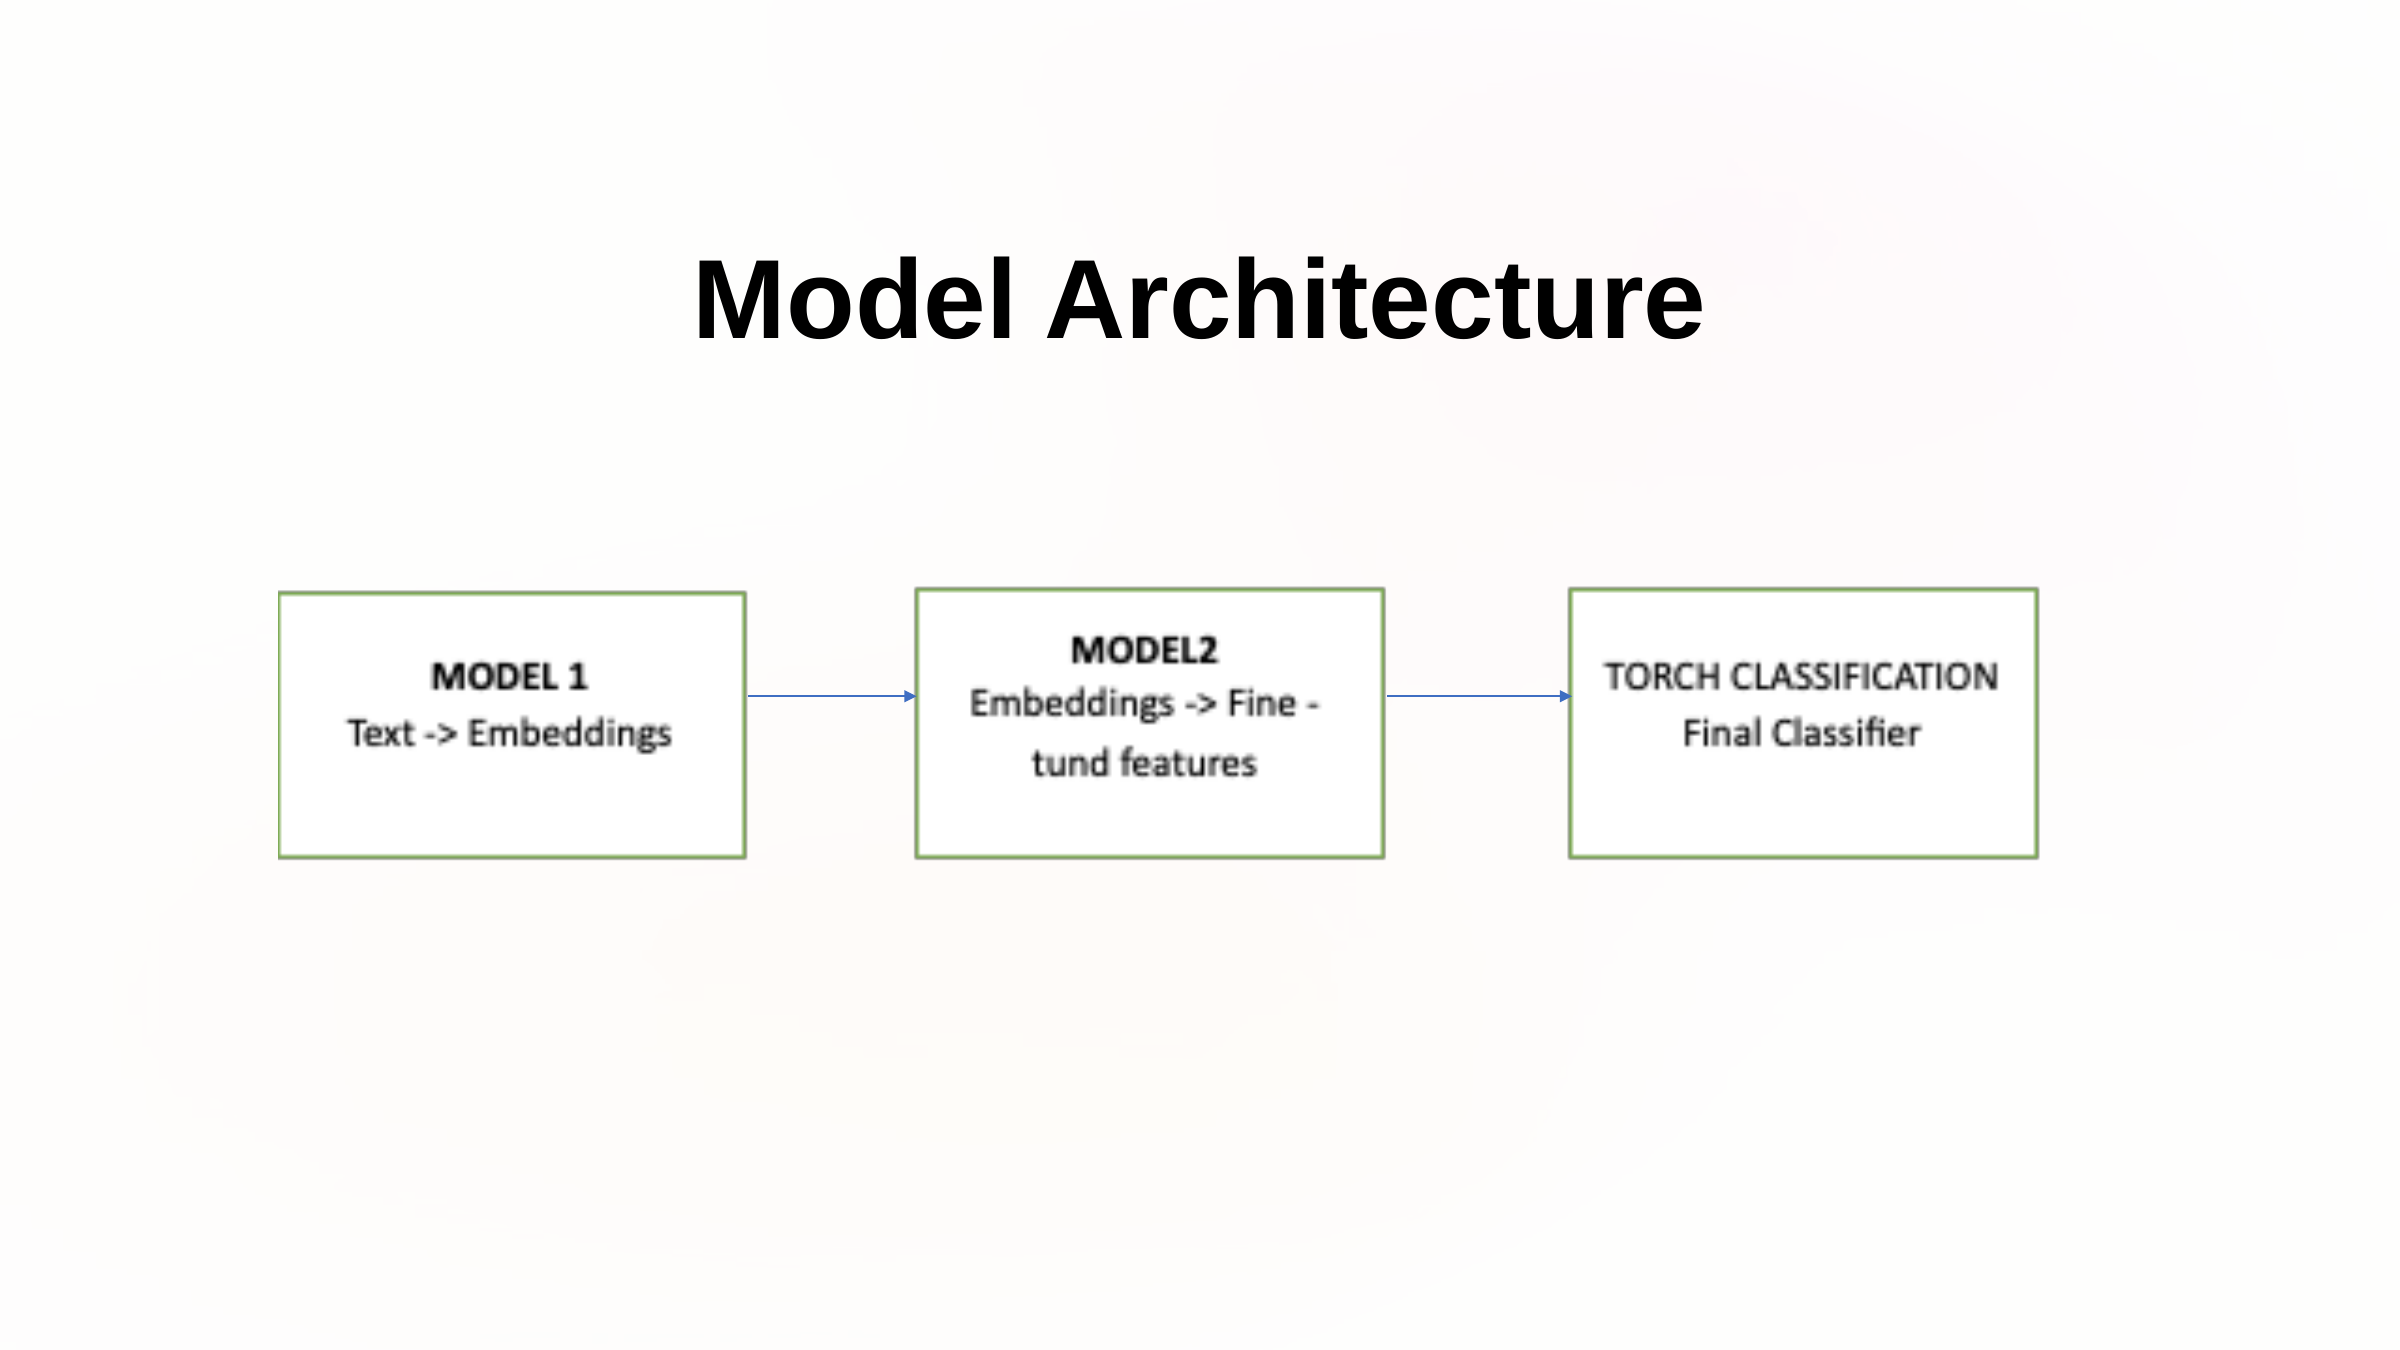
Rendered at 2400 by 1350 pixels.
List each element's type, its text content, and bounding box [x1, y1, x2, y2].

text_box Model Architecture [677, 218, 1723, 369]
picture [277, 528, 2097, 864]
